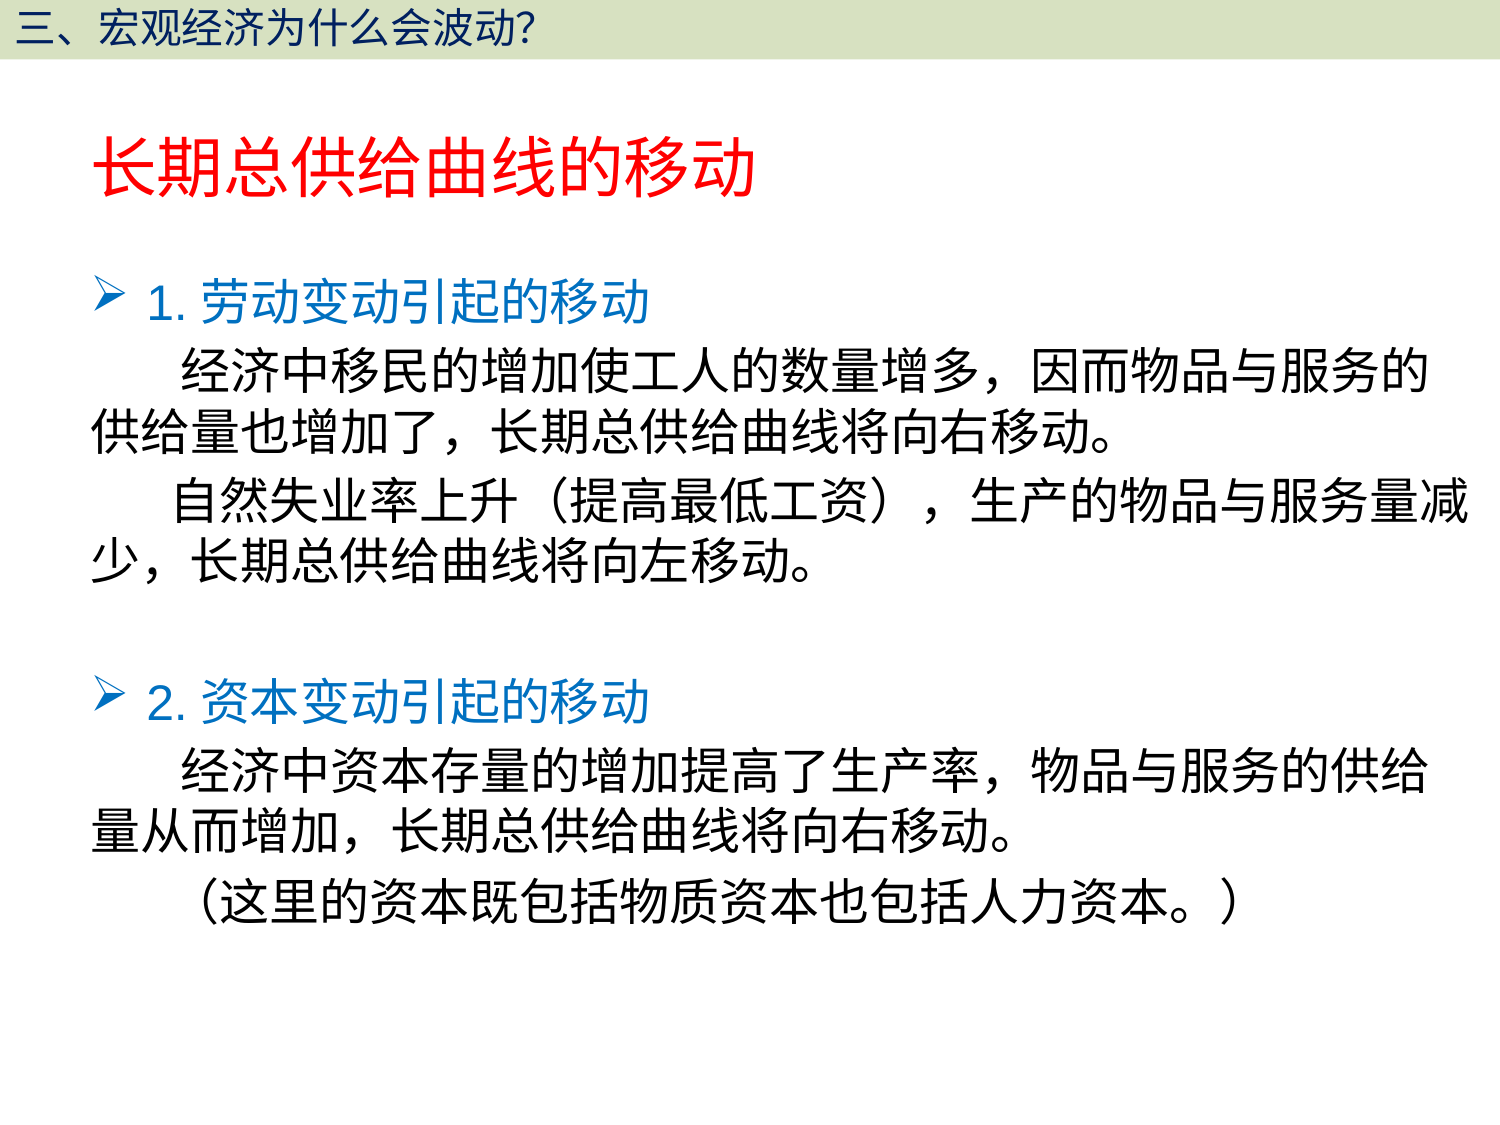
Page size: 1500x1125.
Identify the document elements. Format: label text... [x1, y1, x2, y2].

title 长期总供给曲线的移动 [75, 99, 1425, 233]
list 1.劳动变动引起的移动 经济中移民的增加使工人的数量增多，因而物品与服务的供给量也增加了，长期总供给曲线将向右移动。 自然失业率上升（提高最低工资），生产的物品与服务量减少，长期总供给曲线将向左移动。 2.资本变动引起的移动 经济中资本存量的增加提高了生产率，物品与服务的供给量从而增加，长期总供给曲线将向右移动。 （这里的资本既包括物质资本也包括人力资本。） [75, 262, 1487, 1005]
